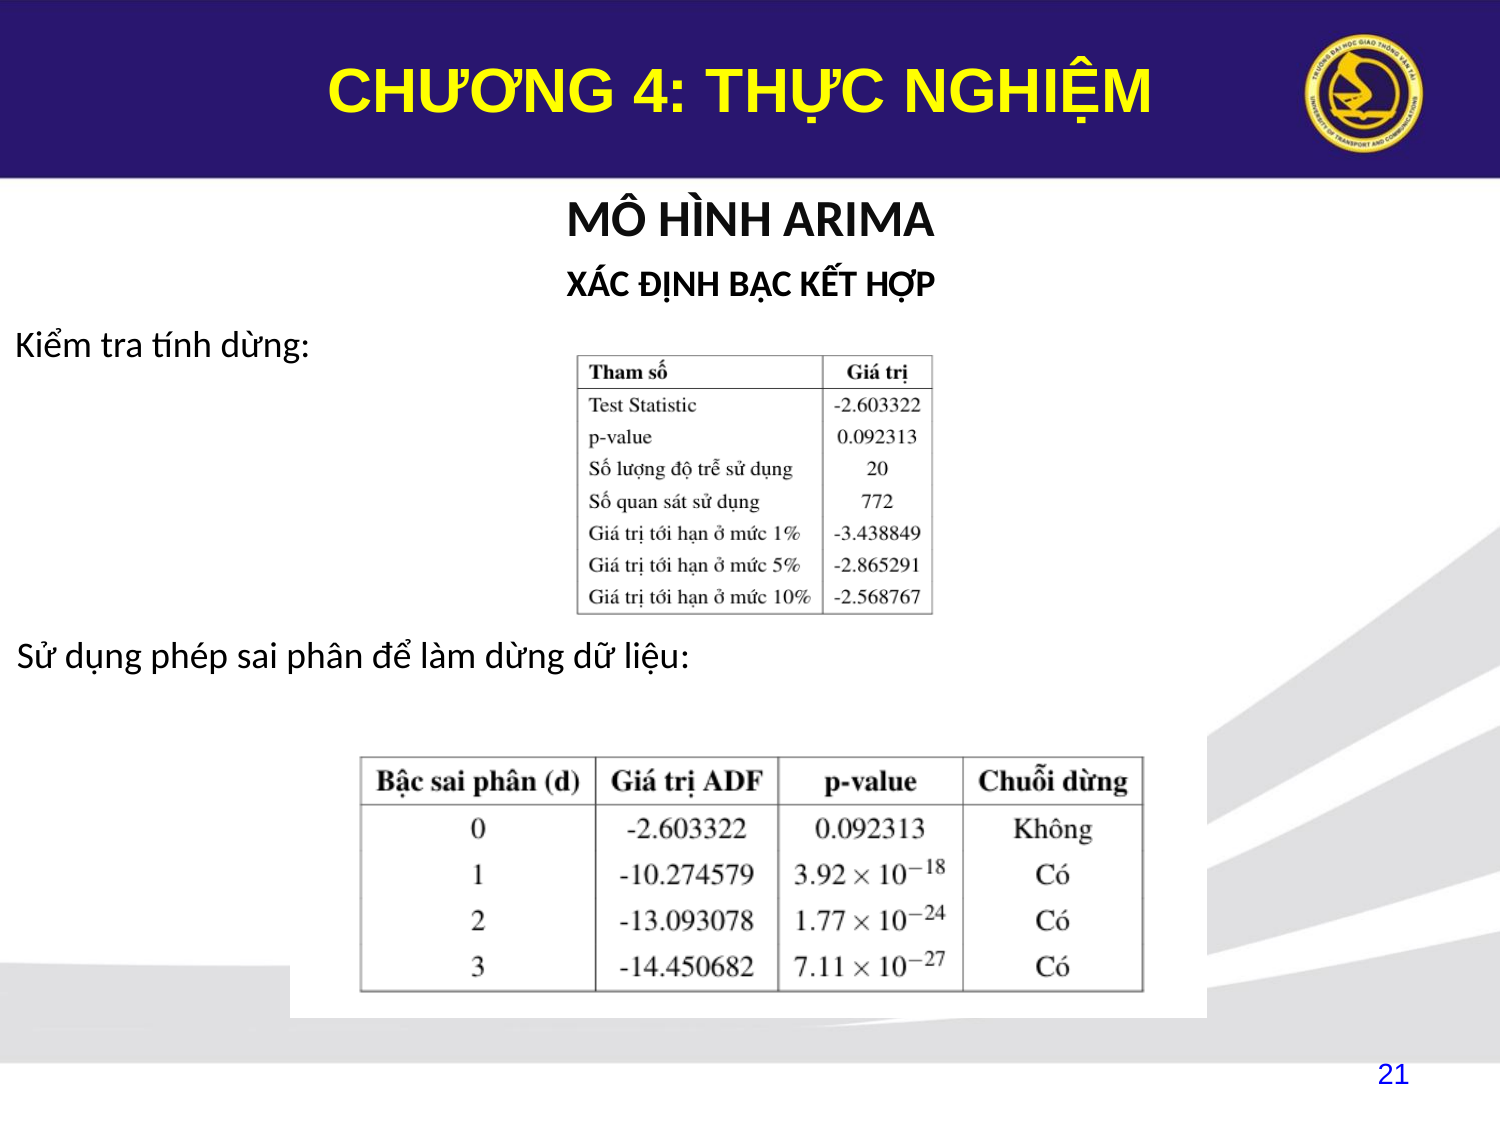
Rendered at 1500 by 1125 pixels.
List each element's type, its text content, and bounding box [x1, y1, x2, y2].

slide_number 21 [1074, 1042, 1425, 1103]
text_box Sử dụng phép sai phân để làm dừng dữ liệu: [1, 623, 782, 729]
picture [0, 0, 1500, 312]
text_box MÔ HÌNH ARIMA [2, 177, 1500, 240]
text_box Kiểm tra tính dừng: [0, 312, 440, 417]
picture [0, 312, 1500, 1125]
text_box XÁC ĐỊNH BẬC KẾT HỢP [1, 251, 1500, 312]
title CHƯƠNG 4: THỰC NGHIỆM [0, 0, 1498, 175]
list [1, 176, 1500, 251]
